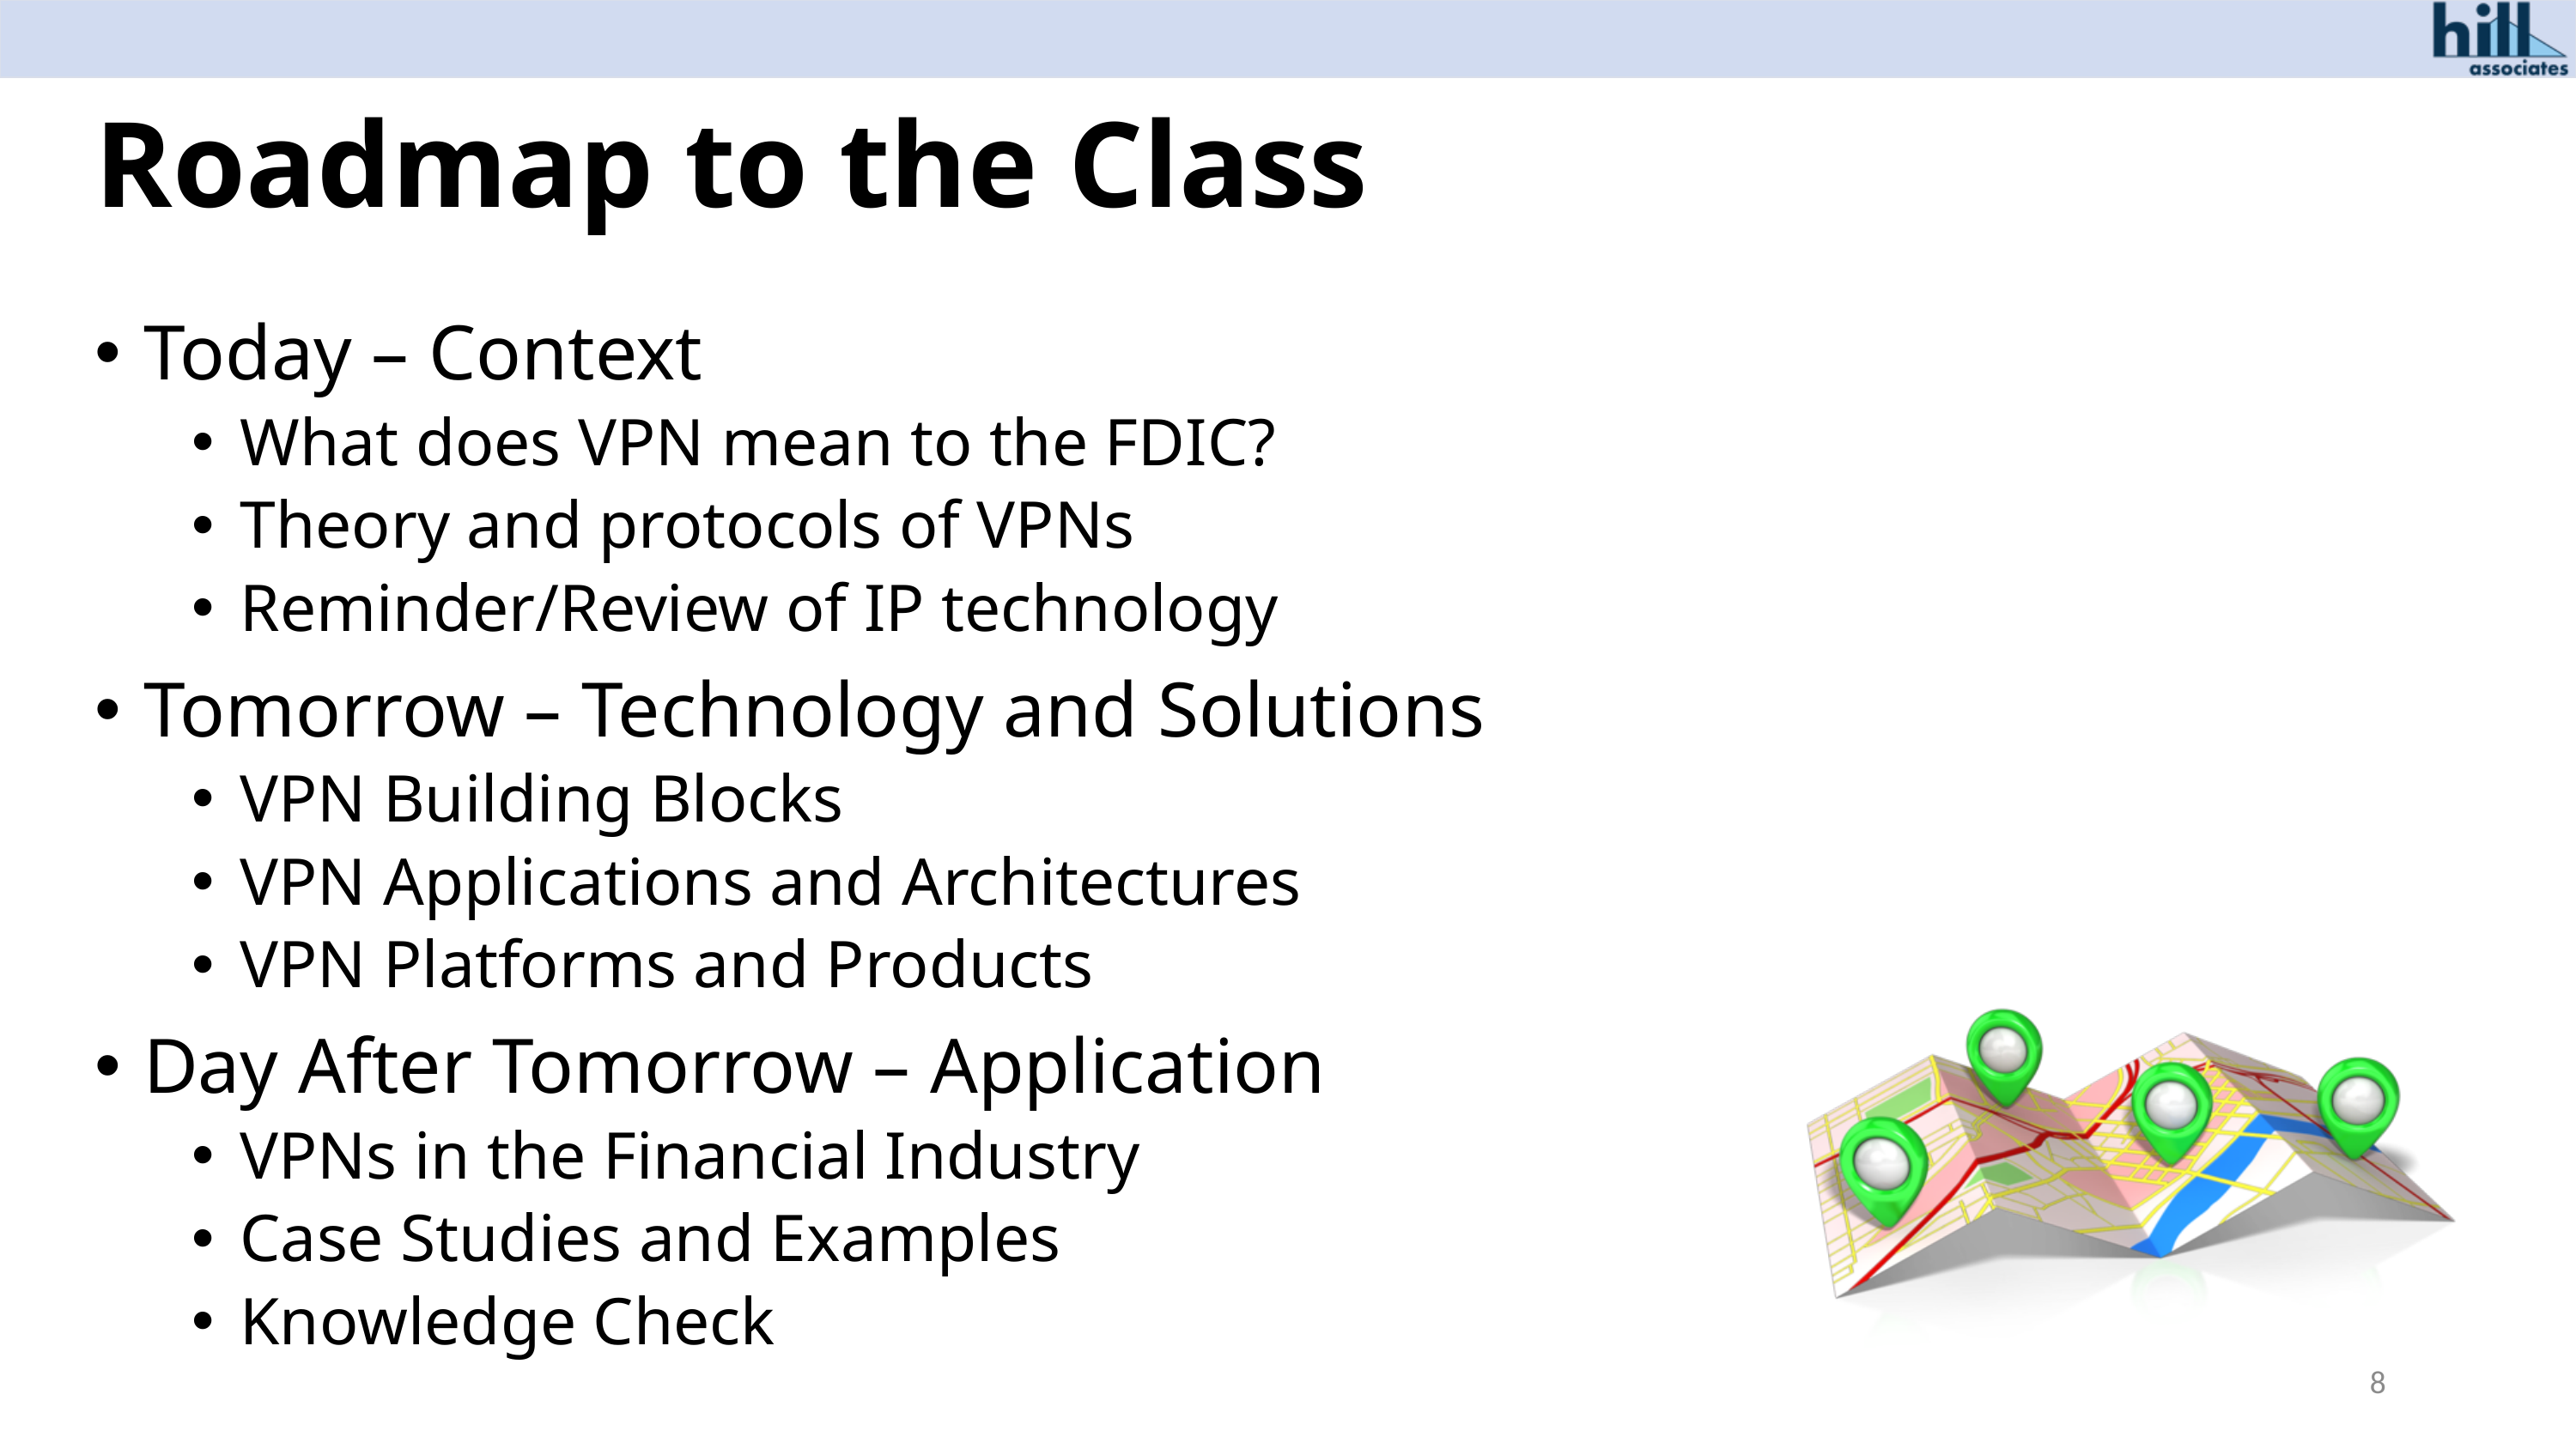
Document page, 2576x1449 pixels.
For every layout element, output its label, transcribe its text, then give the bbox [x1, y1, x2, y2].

slide_number 8 [1819, 1361, 2399, 1420]
title Roadmap to the Class [82, 28, 2305, 309]
list Today – Context What does VPN mean to the FDIC? Theory and protocols of VPNs Reminder/Review of IP technology Tomorrow – Technology and Solutions VPN Building Blocks VPN Applications and Architectures VPN Platforms and Products Day After Tomorrow – Application VPNs in the Financial Industry Case Studies and Examples Knowledge Check [82, 308, 1596, 1387]
picture [2432, 0, 2576, 80]
picture [1784, 1006, 2468, 1361]
